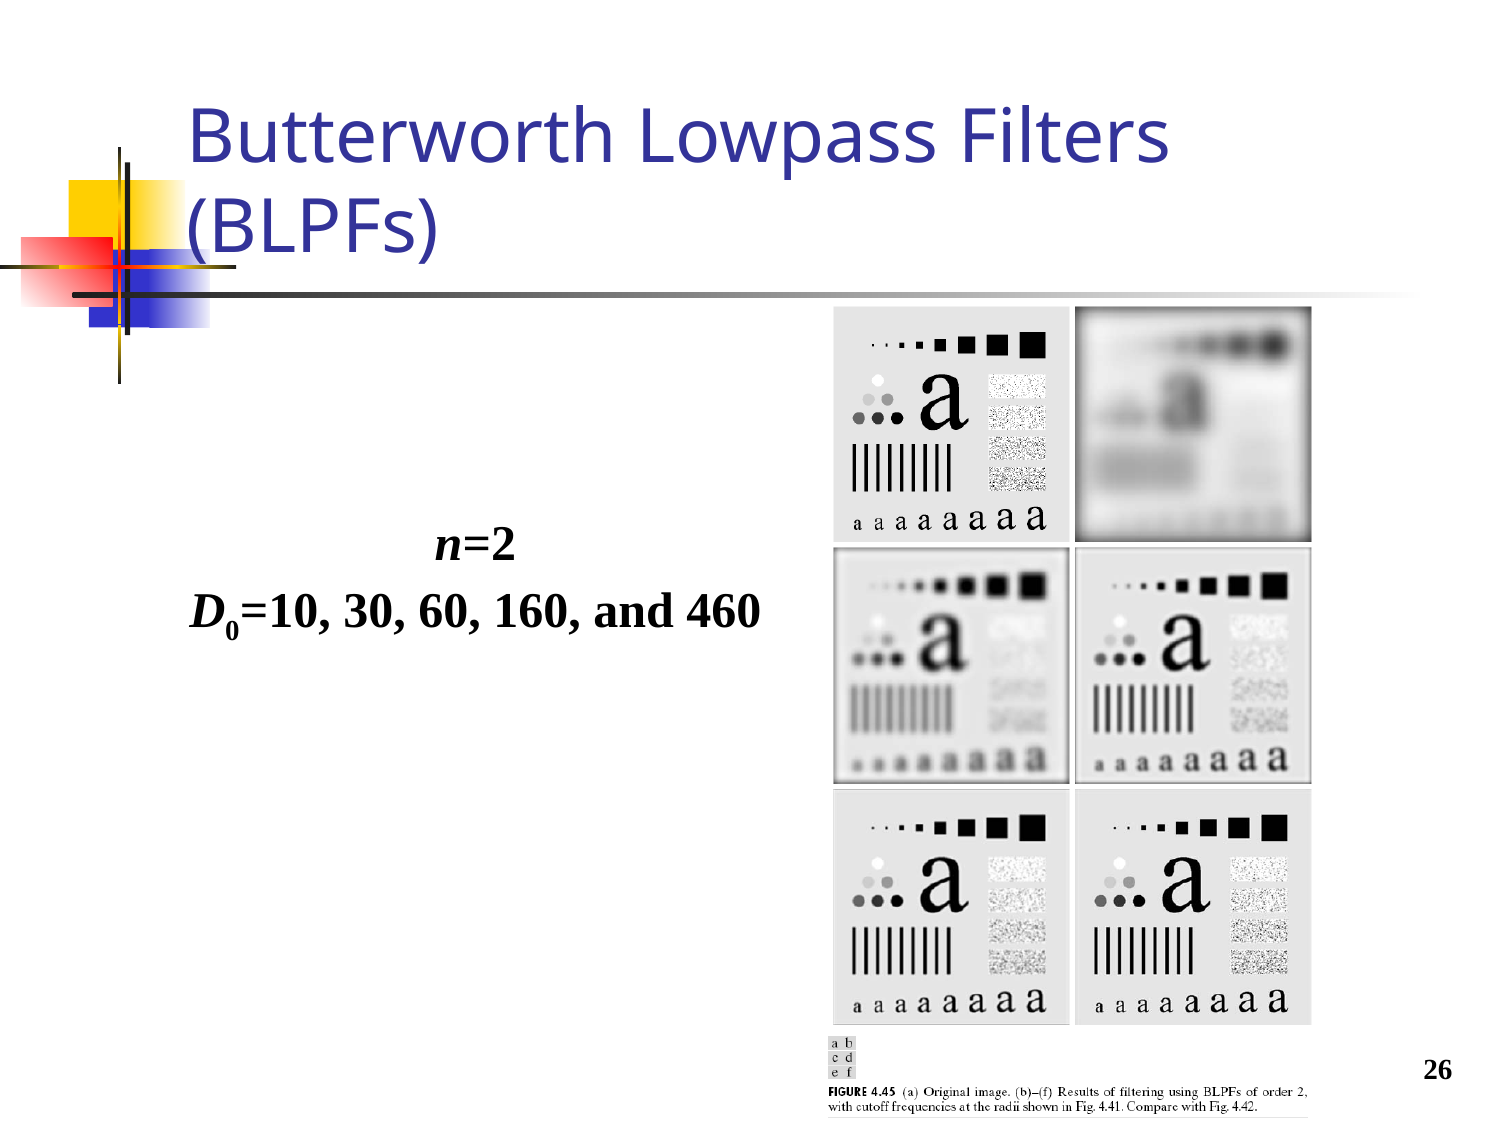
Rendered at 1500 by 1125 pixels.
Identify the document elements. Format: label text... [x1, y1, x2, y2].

title Butterworth Lowpass Filters (BLPFs) [170, 34, 1459, 276]
text_box n=2 D0=10, 30, 60, 160, and 460 [100, 503, 823, 654]
picture [828, 300, 1318, 1118]
text_box 26 [1322, 1042, 1468, 1118]
